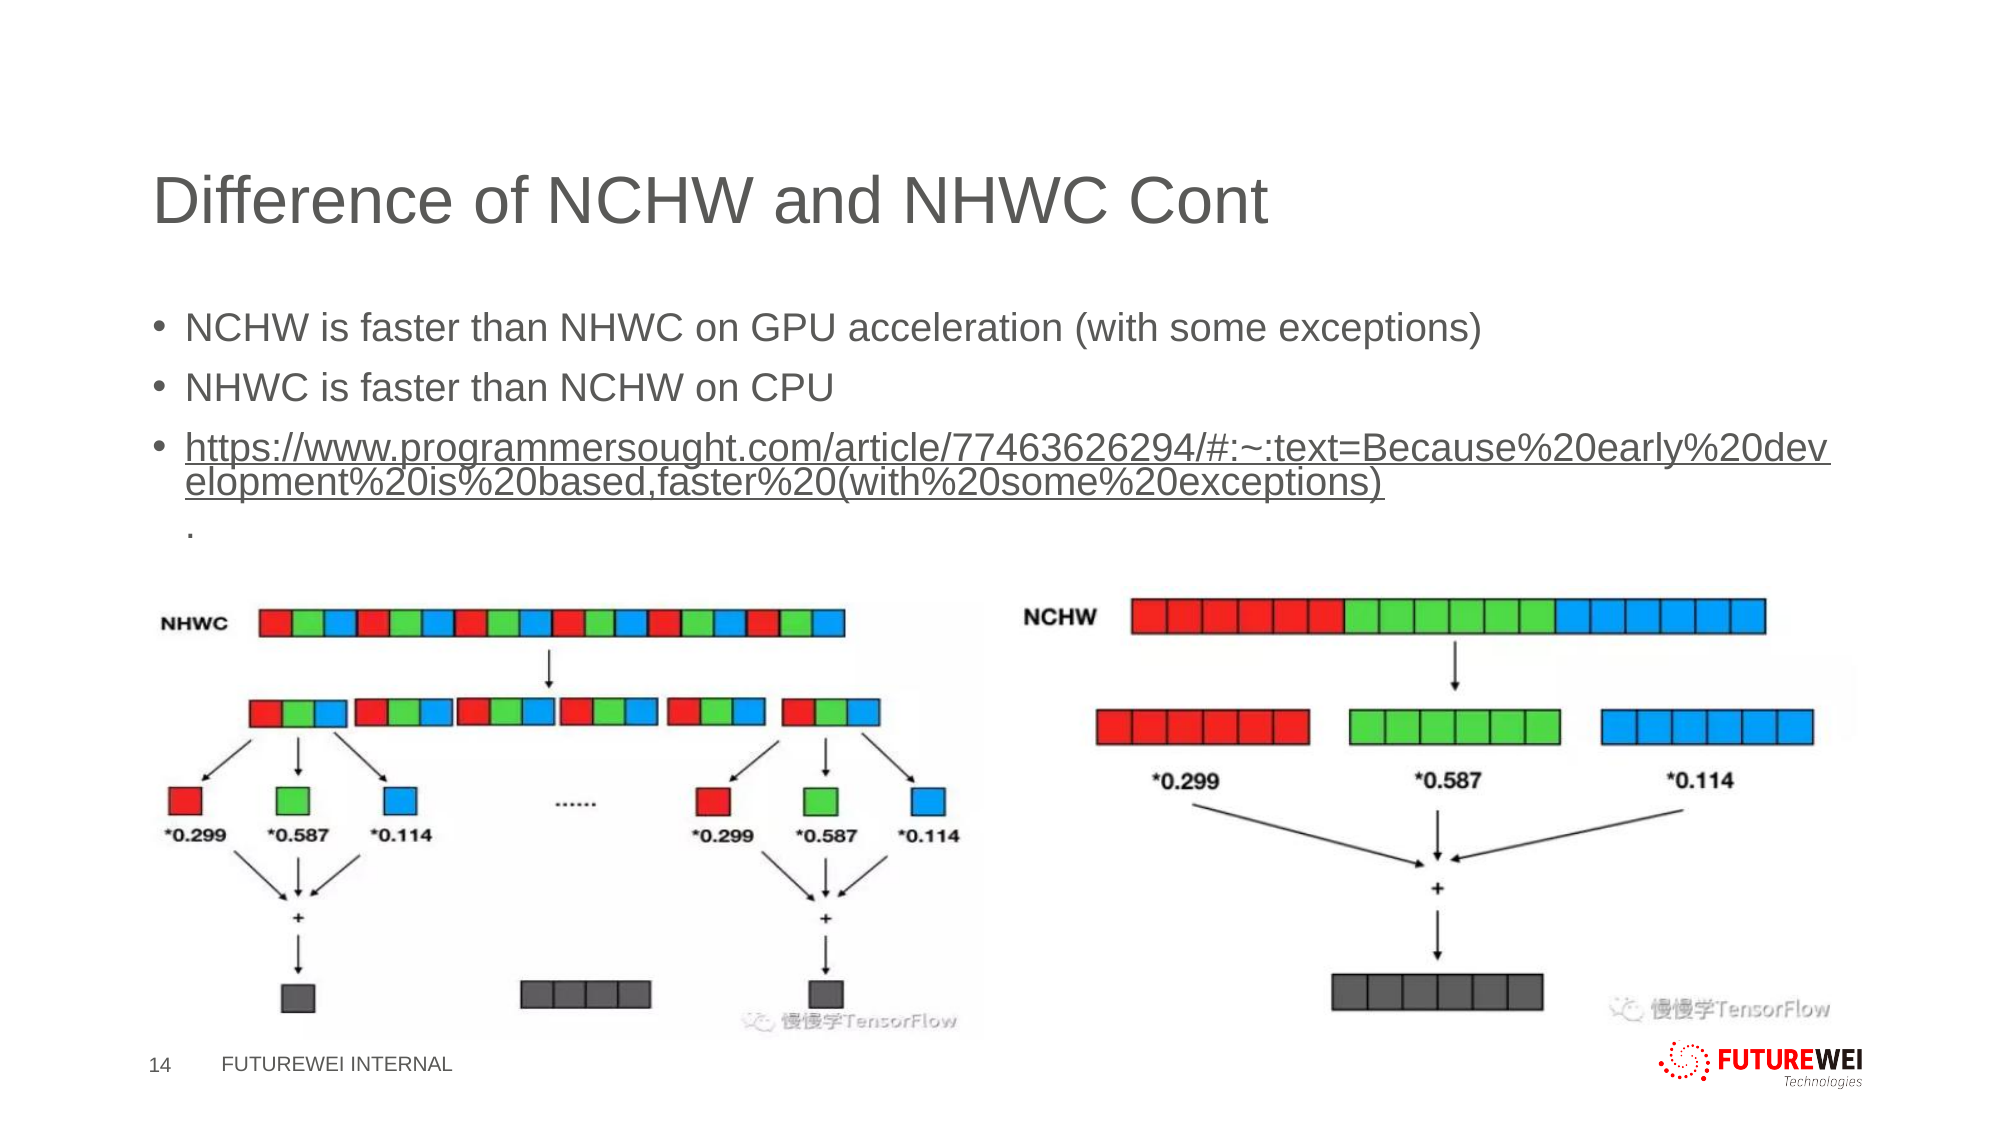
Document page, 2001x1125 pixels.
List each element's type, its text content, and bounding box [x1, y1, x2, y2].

title Difference of NCHW and NHWC Cont [137, 59, 1863, 246]
list NCHW is faster than NHWC on GPU acceleration (with some exceptions) NHWC is faster than NCHW on CPU https://www.programmersought.com/article/77463626294/#:~:text=Because%20early%20development%20is%20based,faster%20(with%20some%20exceptions). [137, 299, 1863, 522]
footer FUTUREWEI INTERNAL [206, 1040, 882, 1088]
picture [137, 586, 986, 1040]
slide_number 14 [117, 1039, 203, 1089]
picture [999, 586, 1882, 1102]
